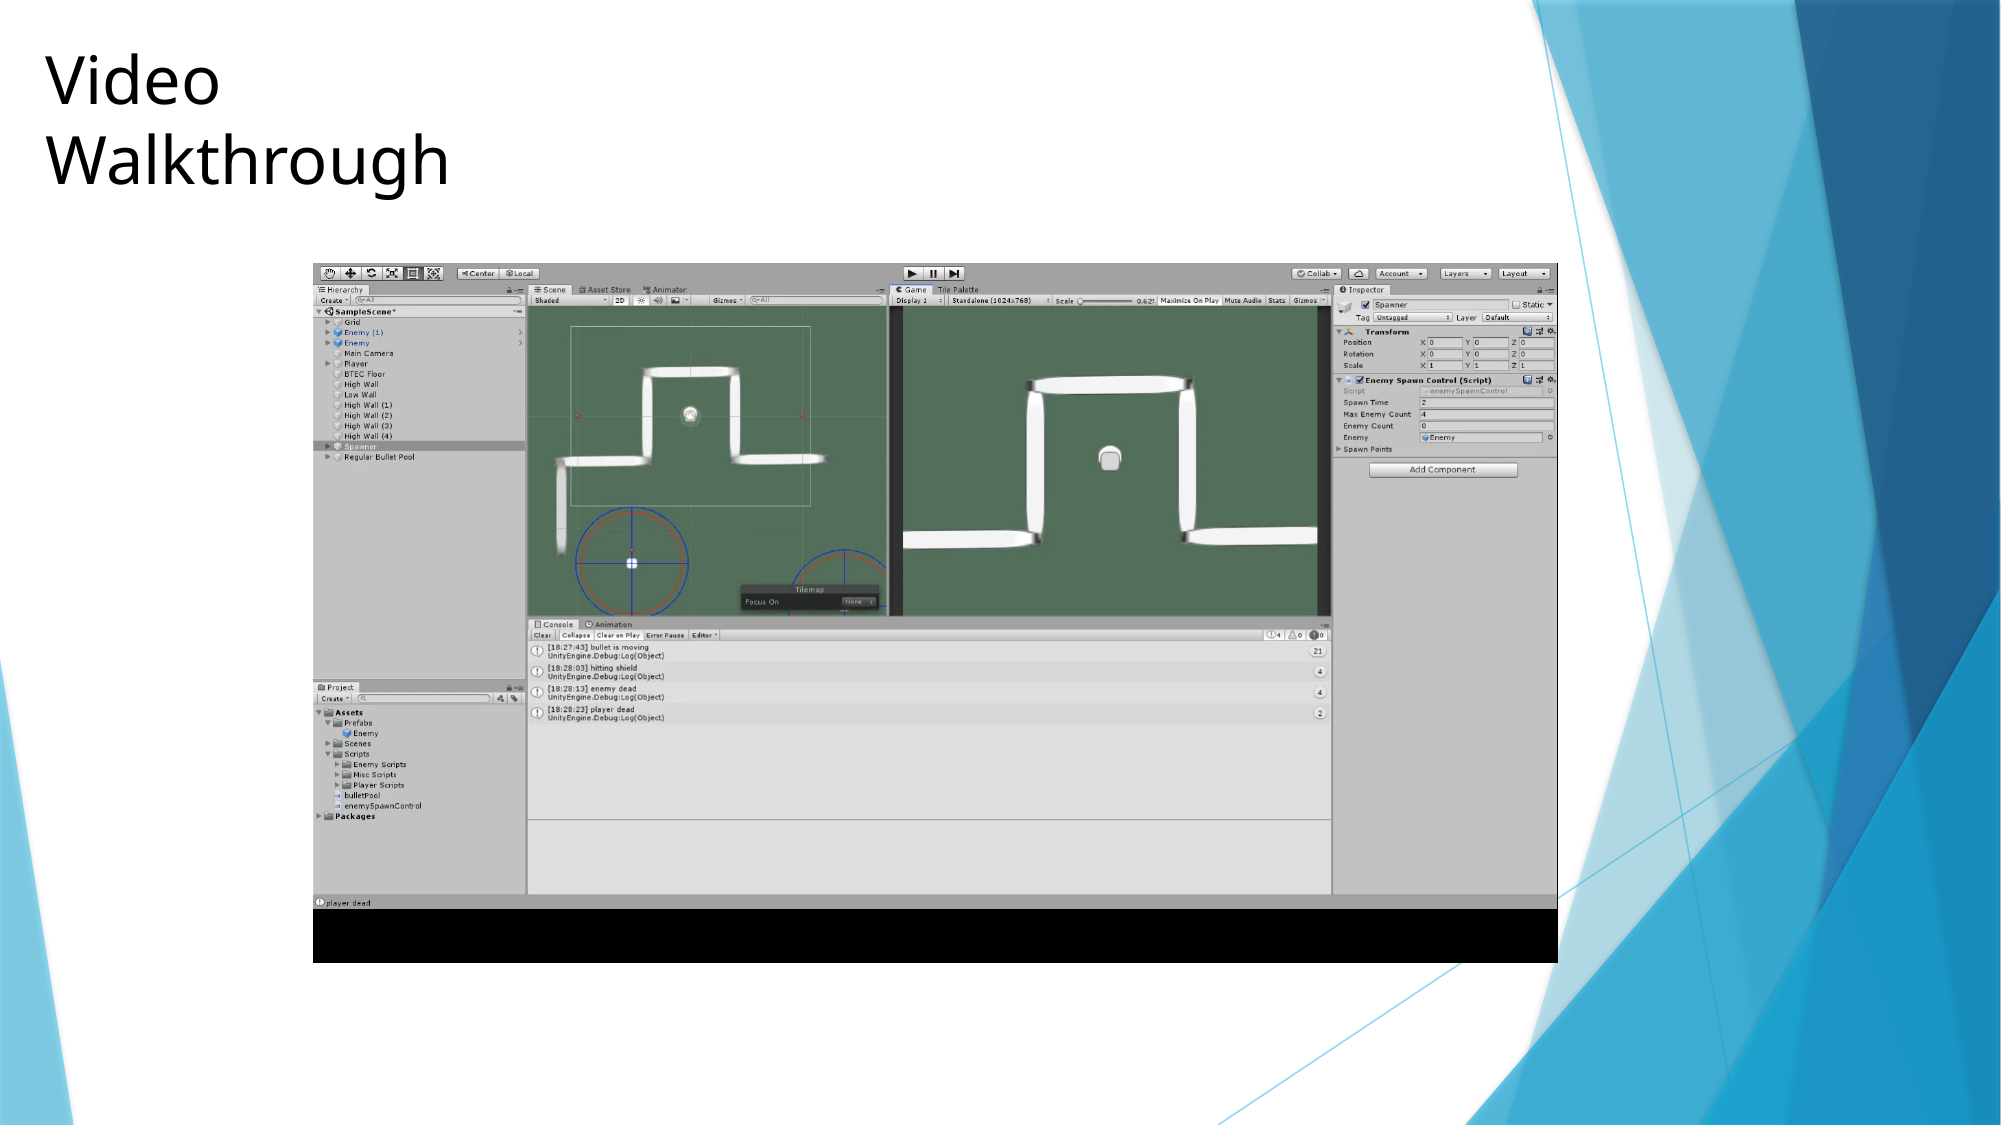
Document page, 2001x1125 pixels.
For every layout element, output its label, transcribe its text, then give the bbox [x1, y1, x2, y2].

text_box Video Walkthrough [30, 30, 637, 206]
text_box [311, 262, 1559, 965]
